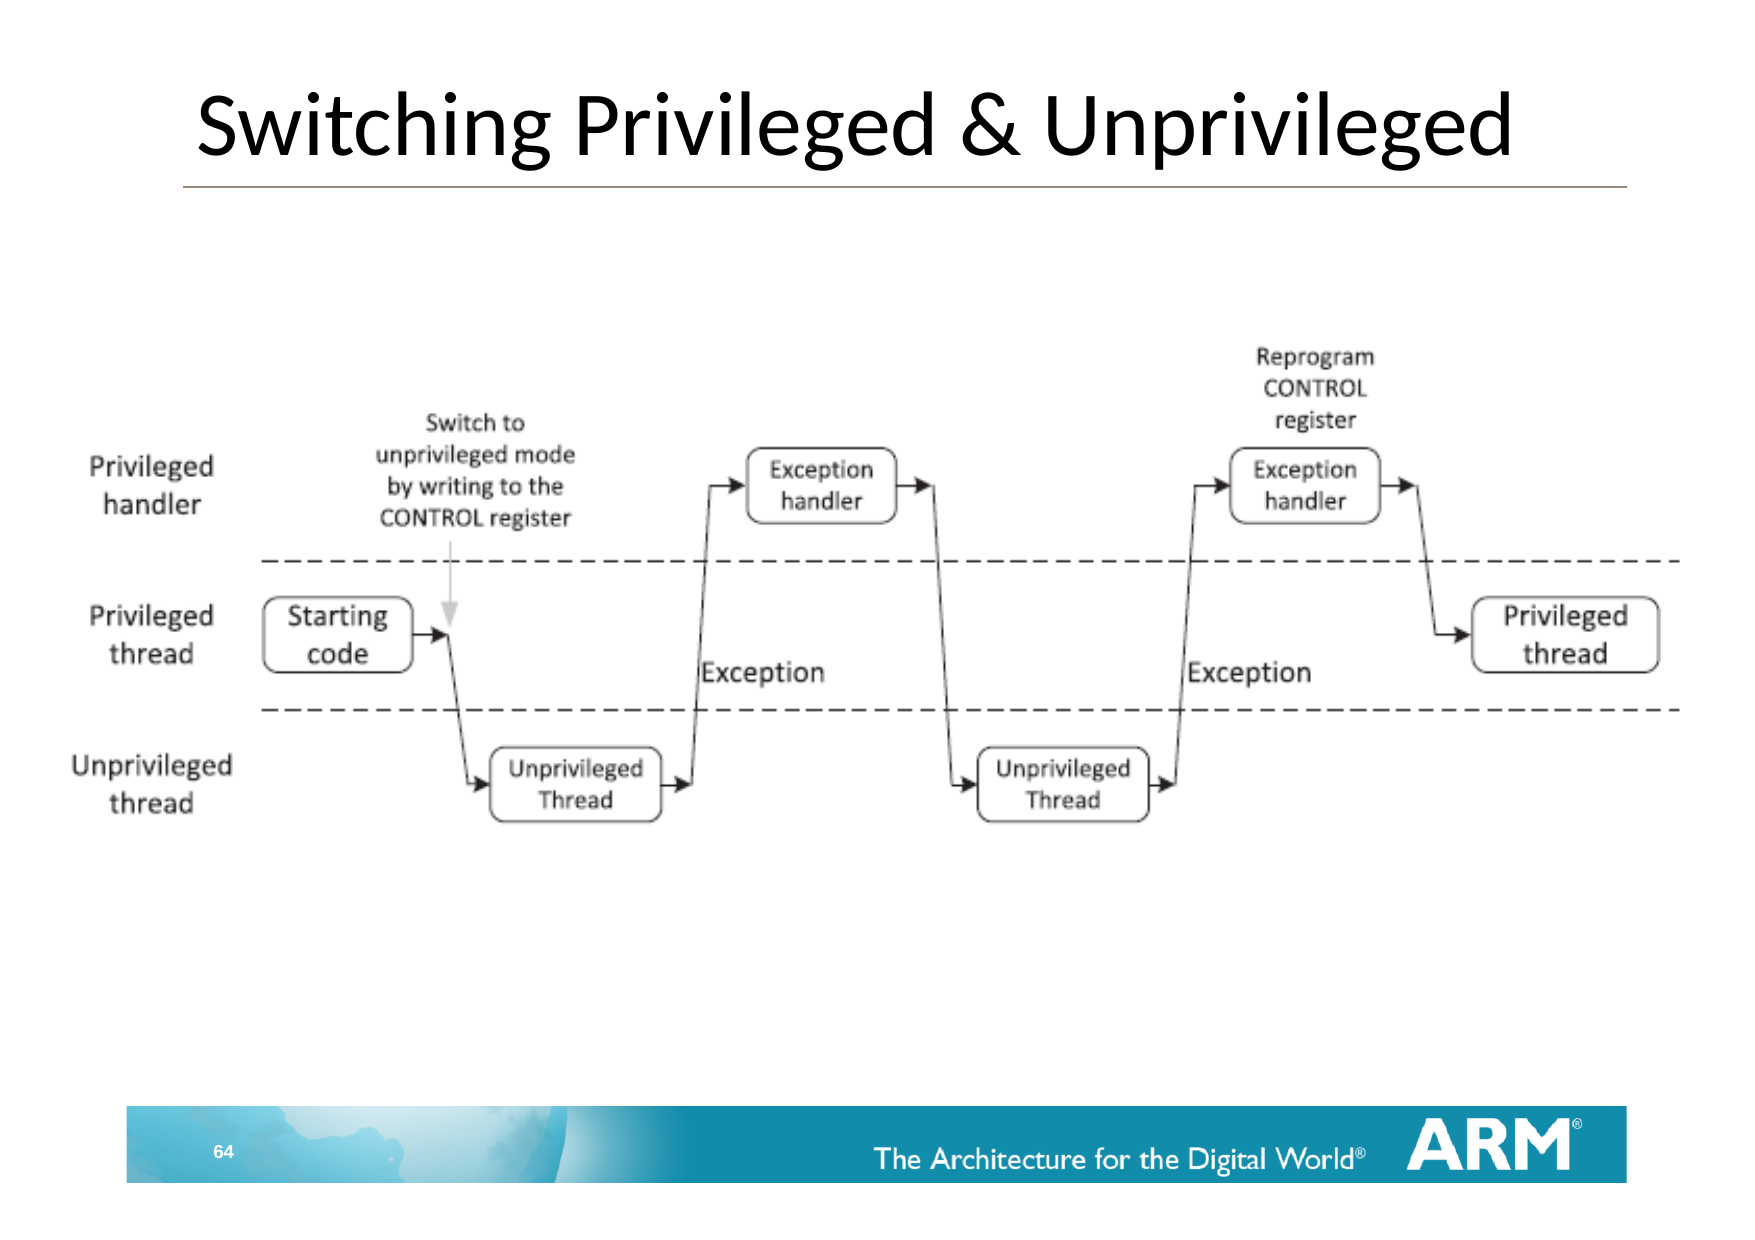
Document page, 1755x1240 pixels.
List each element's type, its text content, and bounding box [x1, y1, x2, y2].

picture [61, 324, 1704, 827]
slide_number 64 [198, 1139, 287, 1187]
picture [126, 1106, 1627, 1183]
title Switching Privileged & Unprivileged [196, 76, 1680, 168]
